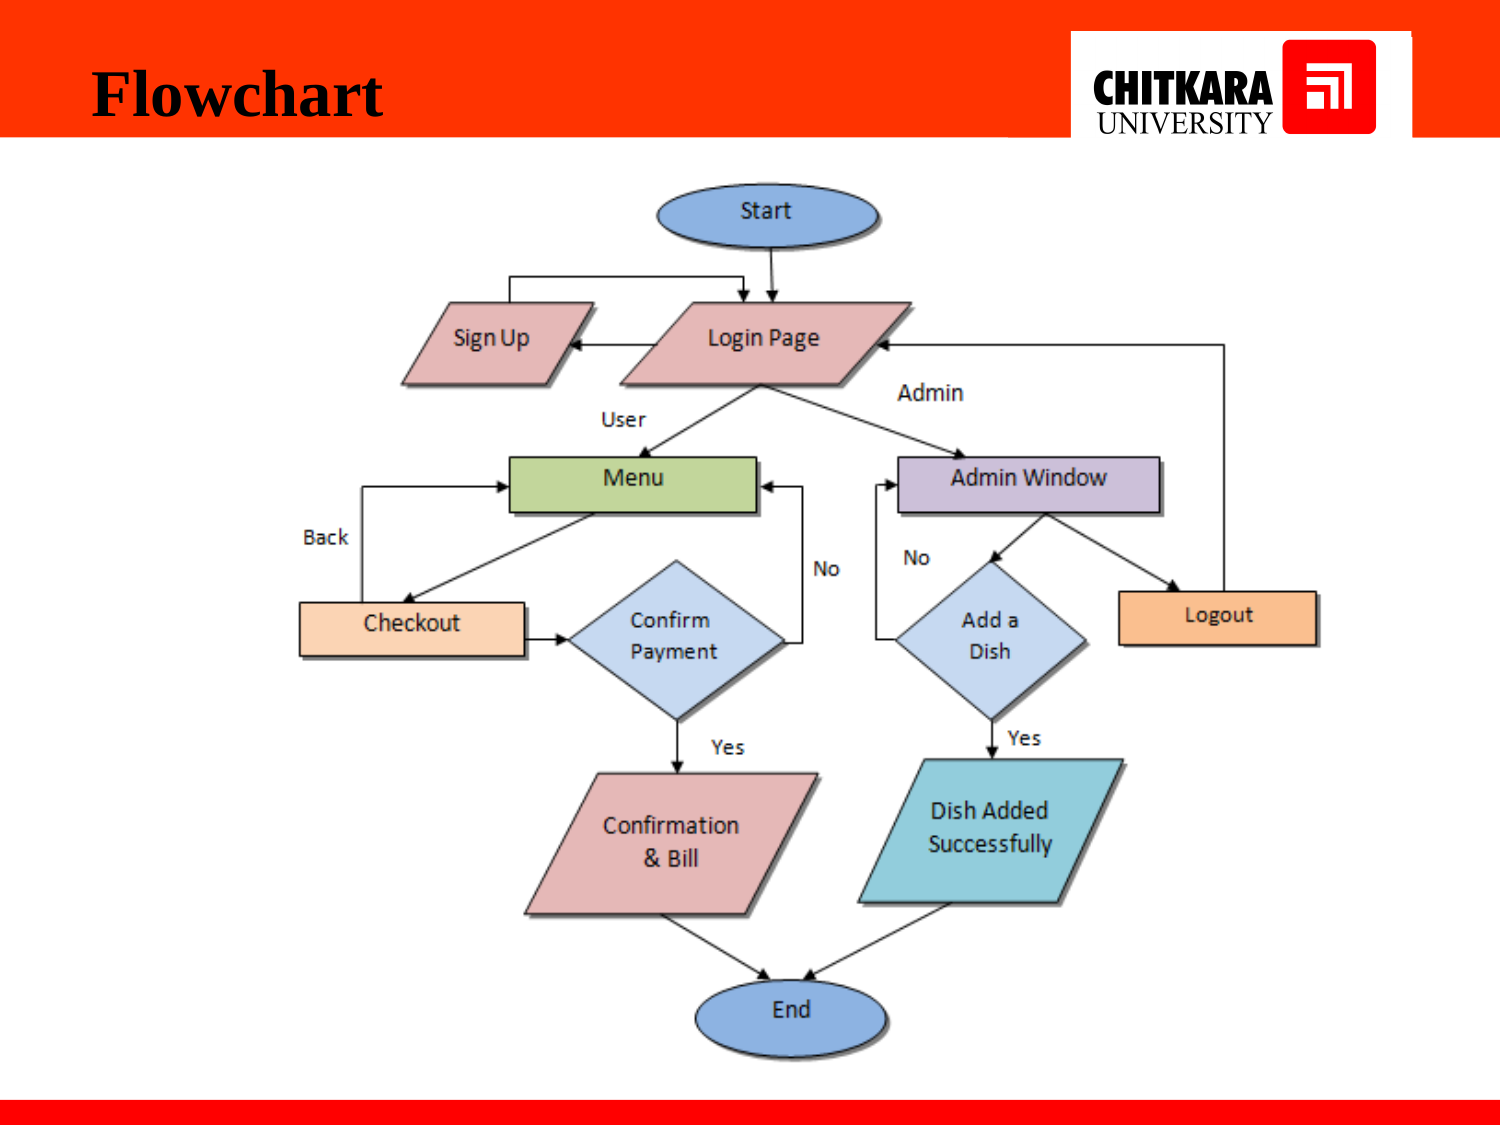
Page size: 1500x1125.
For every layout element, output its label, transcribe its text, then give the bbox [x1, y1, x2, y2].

picture [1074, 37, 1391, 138]
text_box Flowchart [76, 42, 963, 138]
picture [187, 140, 1369, 1091]
